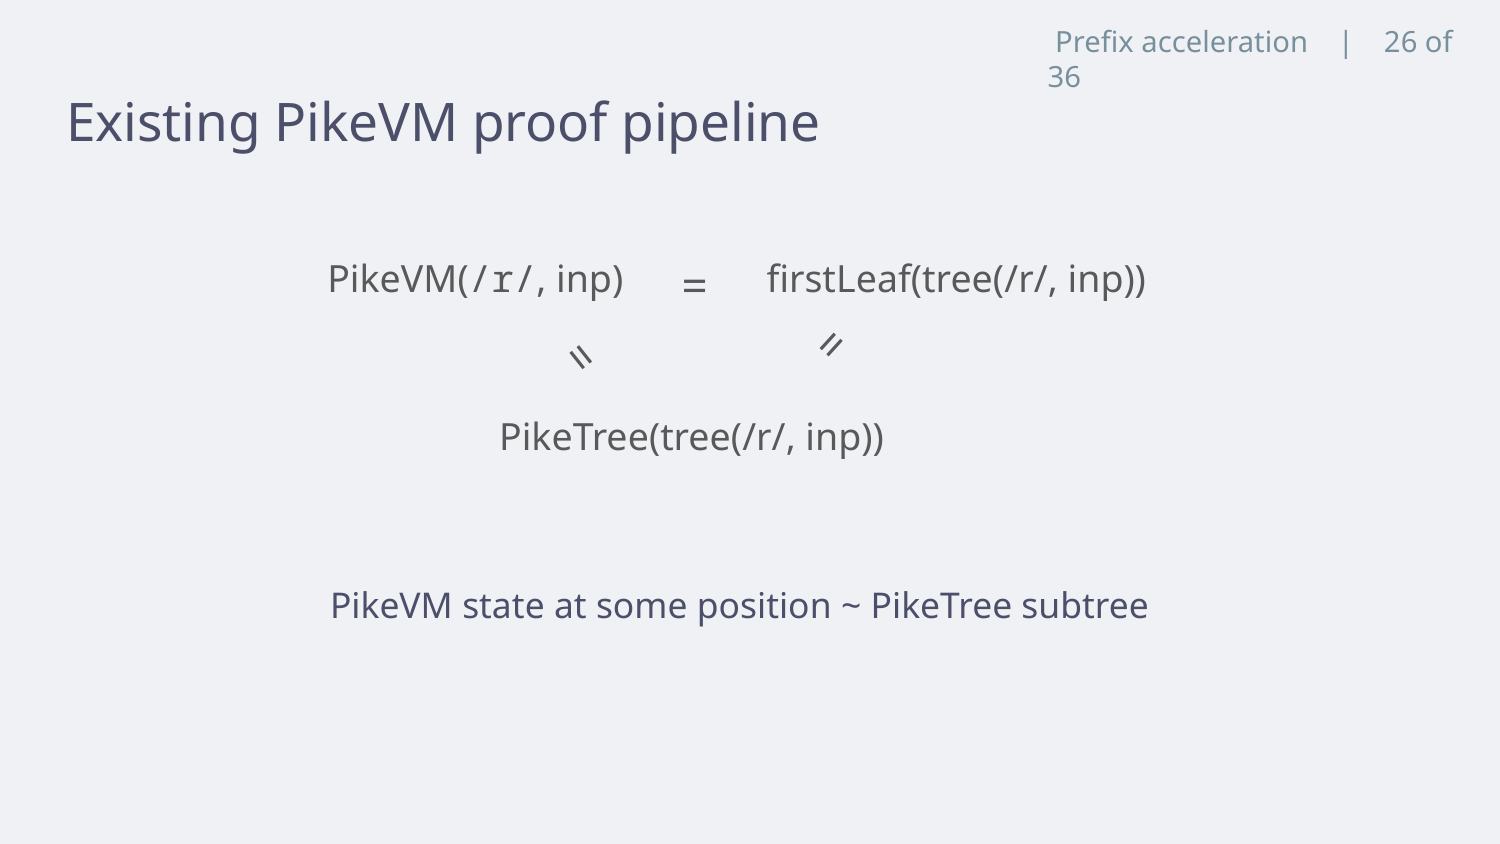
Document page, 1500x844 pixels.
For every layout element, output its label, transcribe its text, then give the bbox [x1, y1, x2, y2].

list PikeTree(tree(/r/, inp)) [484, 391, 937, 844]
text_box PikeVM state at some position ~ PikeTree subtree [315, 568, 484, 641]
text_box Prefix acceleration | 26 of 36 [1032, 15, 1496, 101]
list PikeVM(/r/, inp) [312, 233, 666, 319]
list firstLeaf(tree(/r/, inp)) [769, 233, 1205, 319]
text_box = [769, 297, 890, 391]
list = [666, 233, 769, 319]
title Existing PikeVM proof pipeline [51, 72, 1449, 167]
text_box = [531, 319, 653, 391]
text_box PikeVM state at some position ~ PikeTree subtree [937, 568, 1204, 641]
